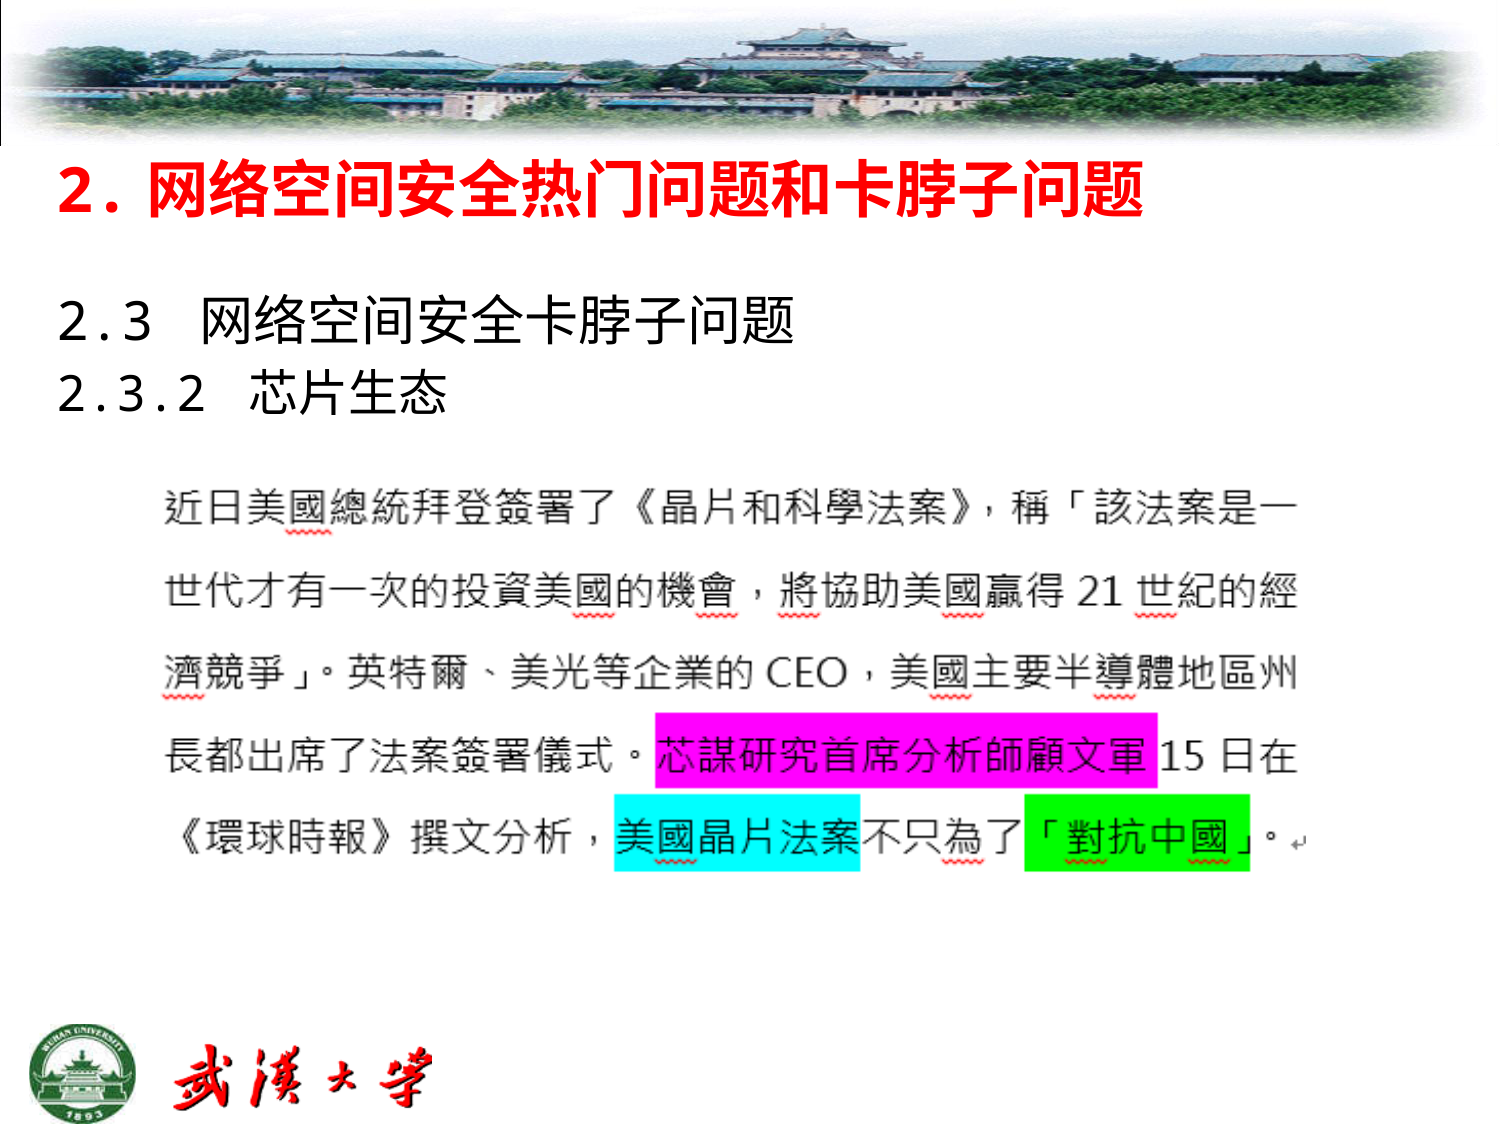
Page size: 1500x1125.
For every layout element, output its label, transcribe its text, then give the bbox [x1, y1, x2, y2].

title 2.网络空间安全热门问题和卡脖子问题 [40, 118, 1500, 256]
picture [171, 1034, 432, 1125]
list 2.3 网络空间安全卡脖子问题 2.3.2 芯片生态 [40, 278, 1424, 469]
picture [0, 0, 1500, 146]
picture [147, 467, 1306, 882]
